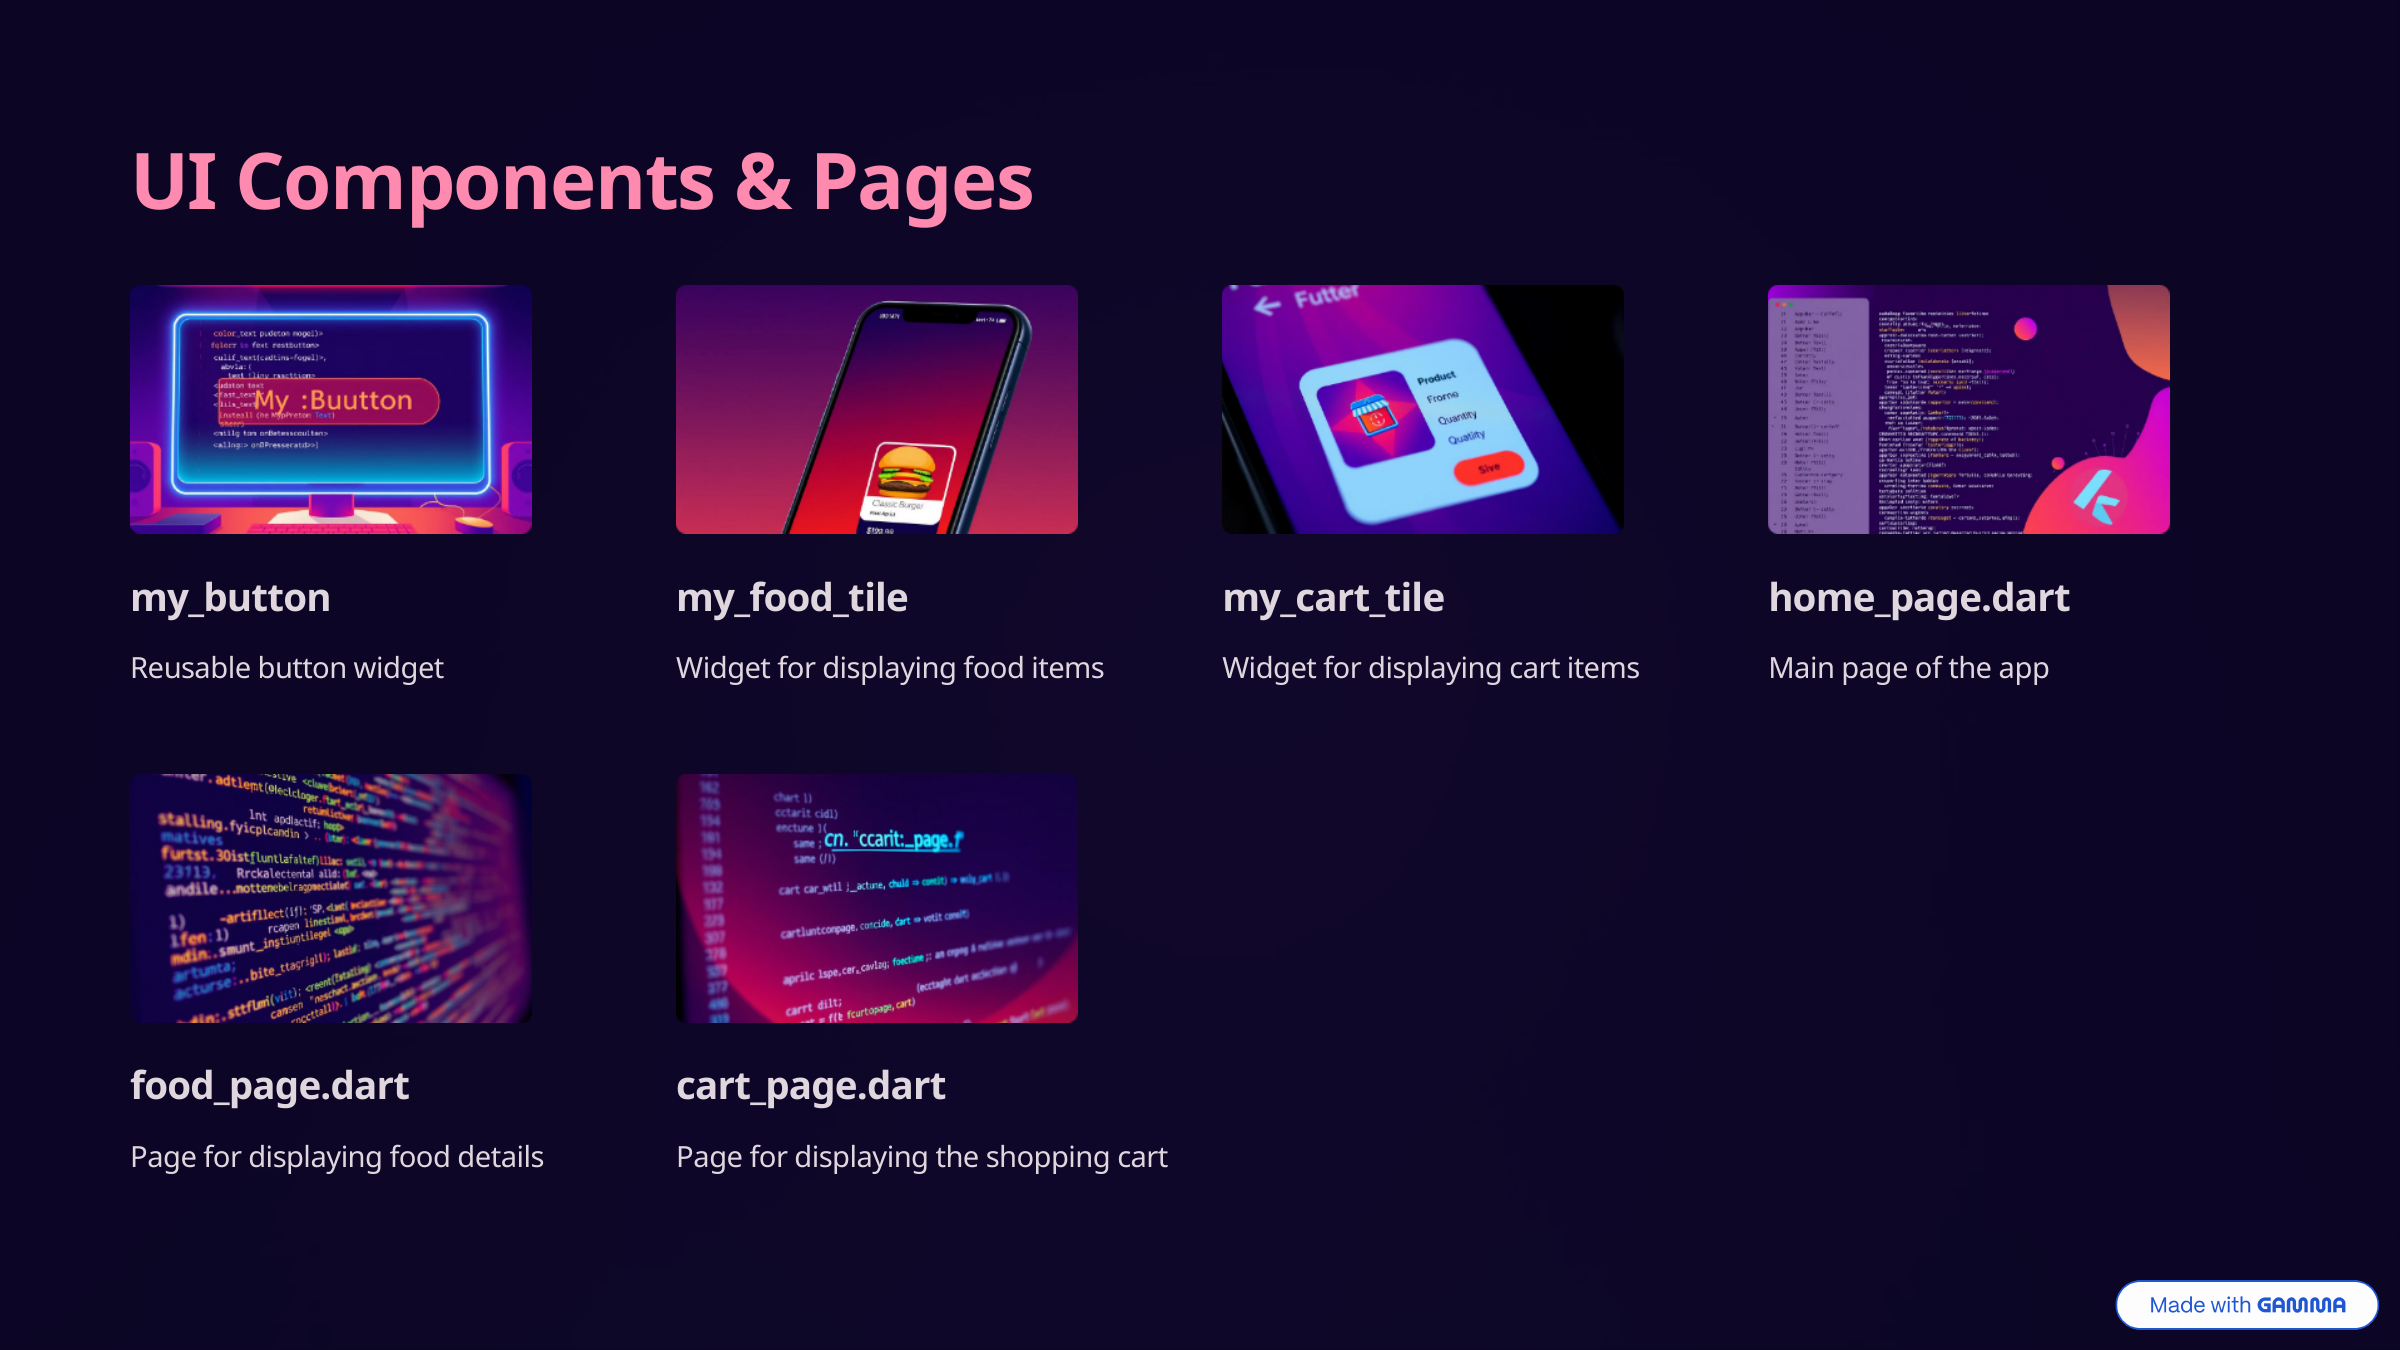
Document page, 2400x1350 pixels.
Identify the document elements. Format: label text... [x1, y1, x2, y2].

picture [1222, 285, 1624, 534]
text_box Widget for displaying food items [676, 637, 1178, 685]
text_box Main page of the app [1768, 637, 2270, 685]
text_box Reusable button widget [130, 637, 632, 685]
text_box my_cart_tile [1222, 570, 1613, 620]
text_box Page for displaying the shopping cart [676, 1126, 1178, 1222]
picture [1768, 285, 2170, 534]
picture [676, 285, 1078, 534]
text_box UI Components & Pages [130, 128, 950, 227]
text_box cart_page.dart [676, 1059, 1067, 1109]
picture [130, 774, 532, 1023]
text_box home_page.dart [1768, 570, 2159, 620]
text_box my_button [130, 570, 521, 620]
picture [130, 285, 532, 534]
text_box food_page.dart [130, 1059, 521, 1109]
text_box my_food_tile [676, 570, 1067, 620]
picture [2106, 1271, 2389, 1339]
text_box Widget for displaying cart items [1222, 637, 1724, 685]
picture [676, 774, 1078, 1023]
text_box Page for displaying food details [130, 1126, 632, 1174]
